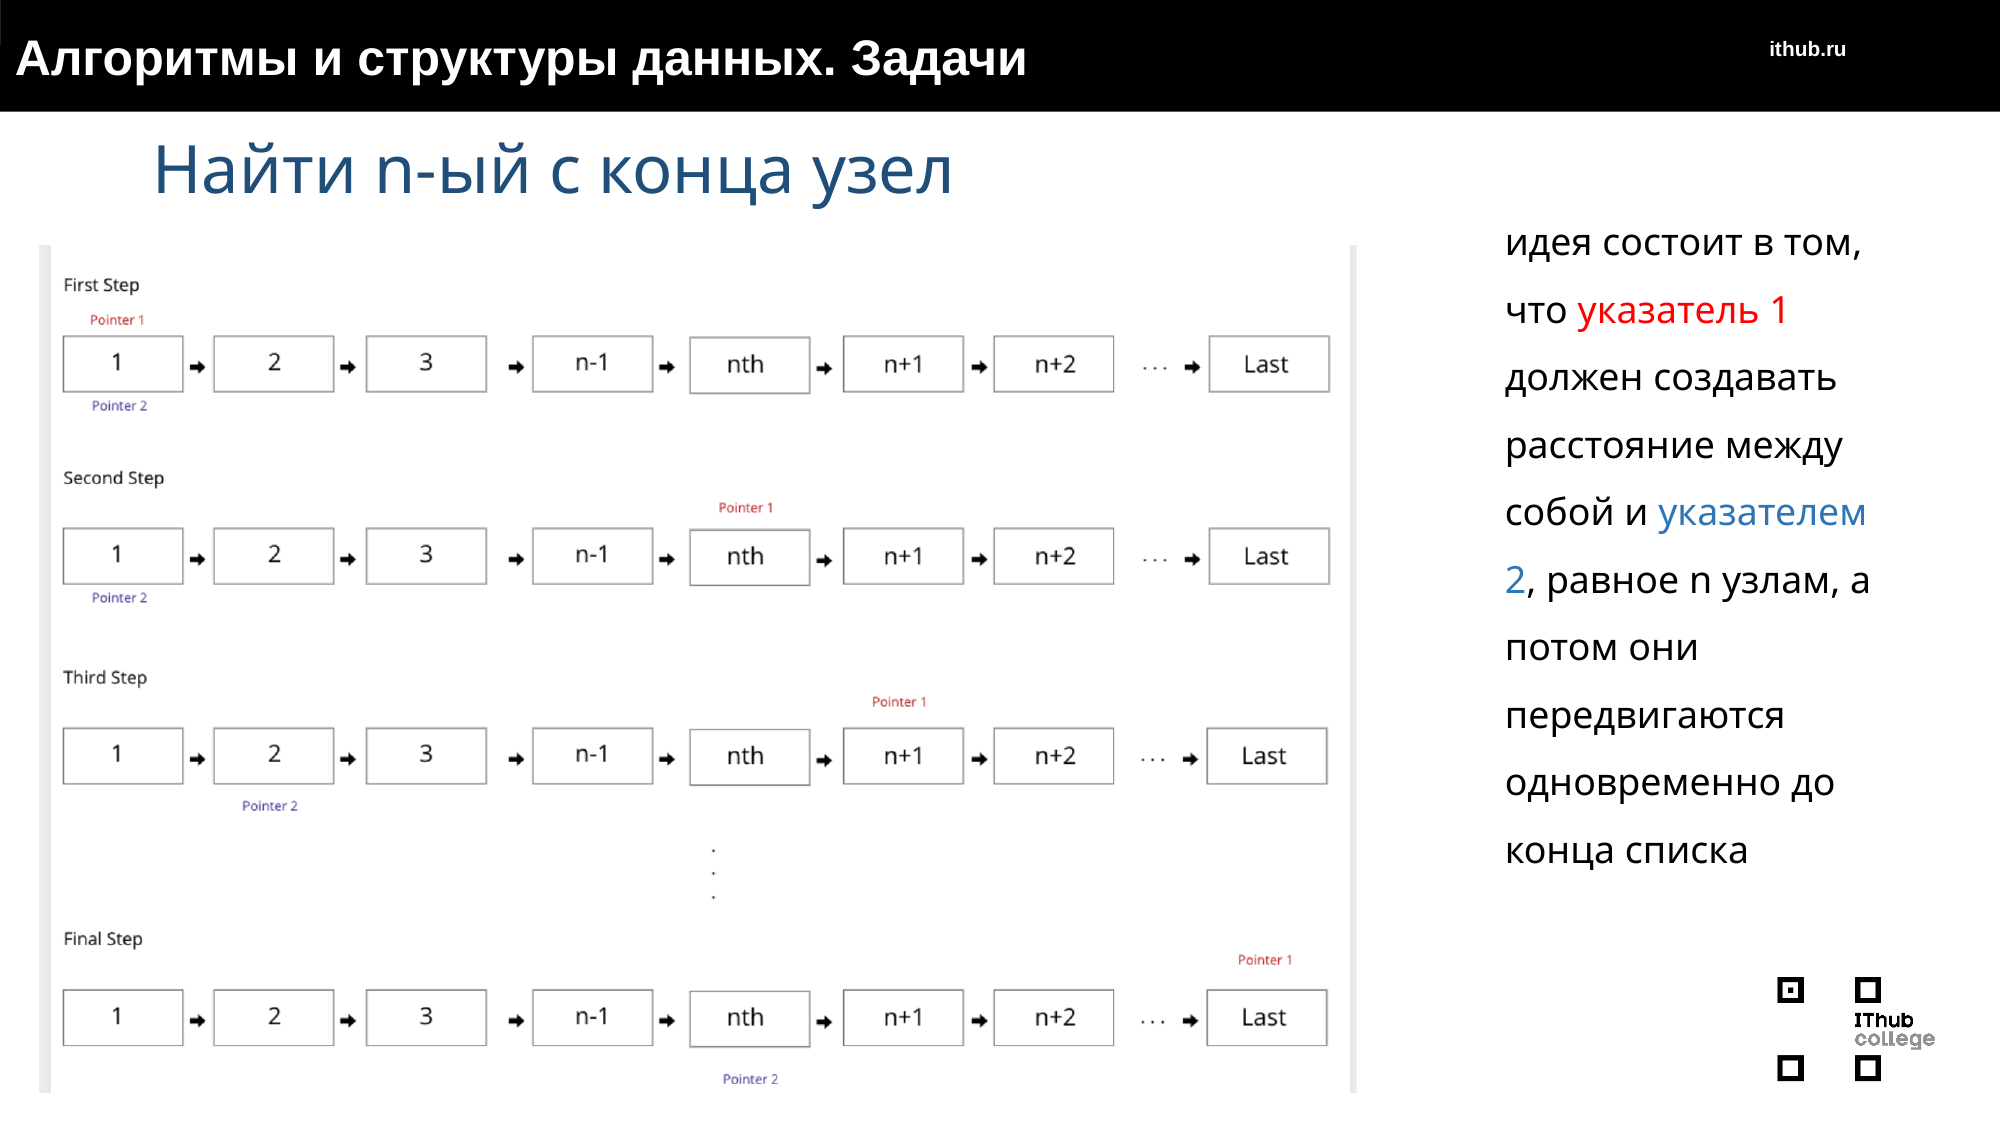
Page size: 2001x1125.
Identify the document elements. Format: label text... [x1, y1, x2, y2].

list Найти n-ый с конца узел [137, 128, 1731, 977]
text_box ithub.ru [1754, 27, 2000, 68]
text_box Алгоритмы и структуры данных. Задачи [0, 0, 2000, 113]
text_box идея состоит в том, что указатель 1 должен создавать расстояние между собой и указателем 2, равное n узлам, а потом они передвигаются одновременно до конца списка [1490, 188, 1923, 879]
picture [39, 244, 1357, 1093]
picture [1754, 954, 1939, 1098]
